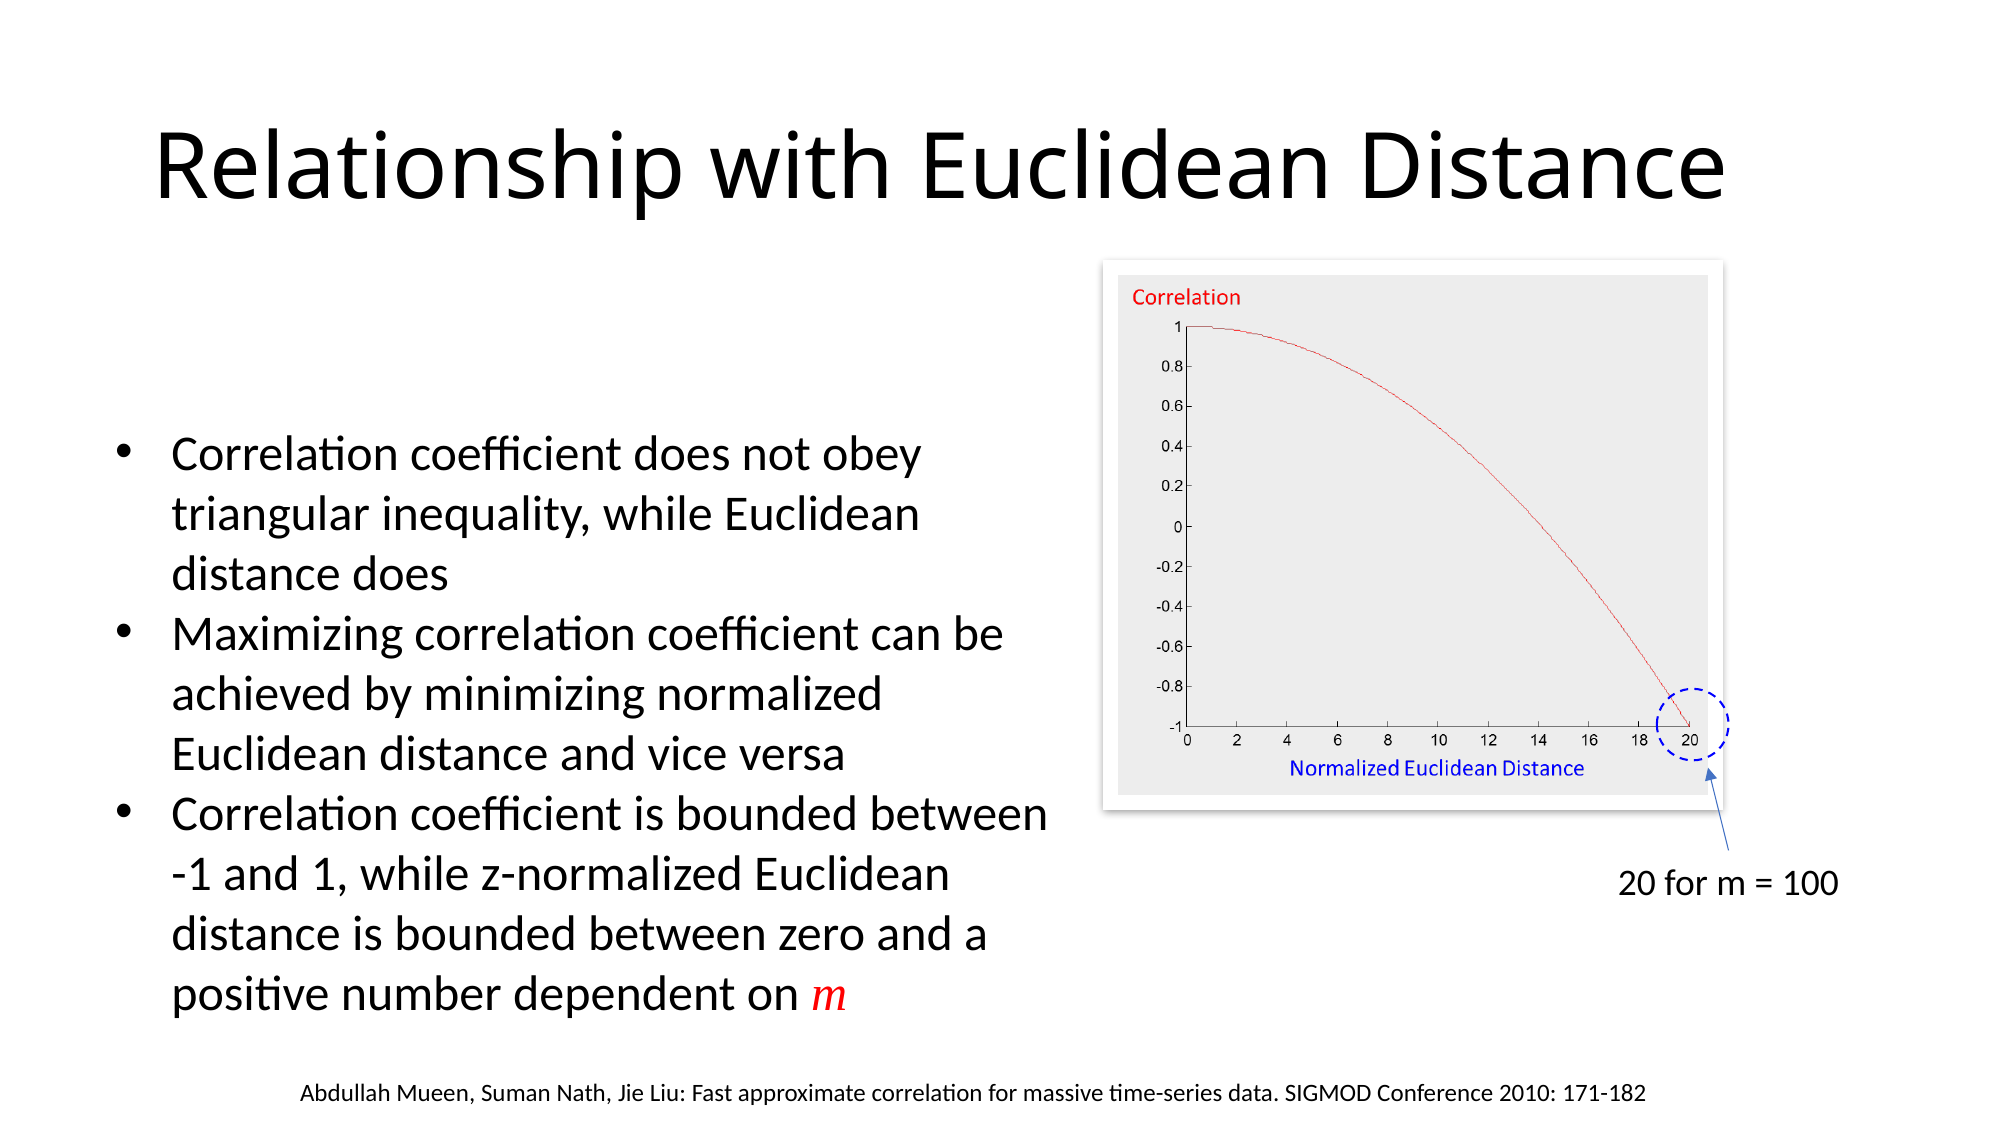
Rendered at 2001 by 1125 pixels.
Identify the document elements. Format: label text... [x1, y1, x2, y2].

text_box 20 for m = 100 [1603, 850, 1855, 911]
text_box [1708, 767, 1729, 851]
title Relationship with Euclidean Distance [137, 59, 1863, 278]
text_box [1709, 691, 1730, 758]
picture [1117, 274, 1709, 796]
text_box Correlation coefficient does not obey triangular inequality, while Euclidean distance does Maximizing correlation coefficient can be achieved by minimizing normalized Euclidean distance and vice versa Correlation coefficient is bounded between -1 and 1, while z-normalized Euclidean distance is bounded between zero and a positive number dependent on m [100, 413, 1068, 1028]
text_box Abdullah Mueen, Suman Nath, Jie Liu: Fast approximate correlation for massive time-series data. SIGMOD Conference 2010: 171-182 [285, 1068, 1798, 1114]
